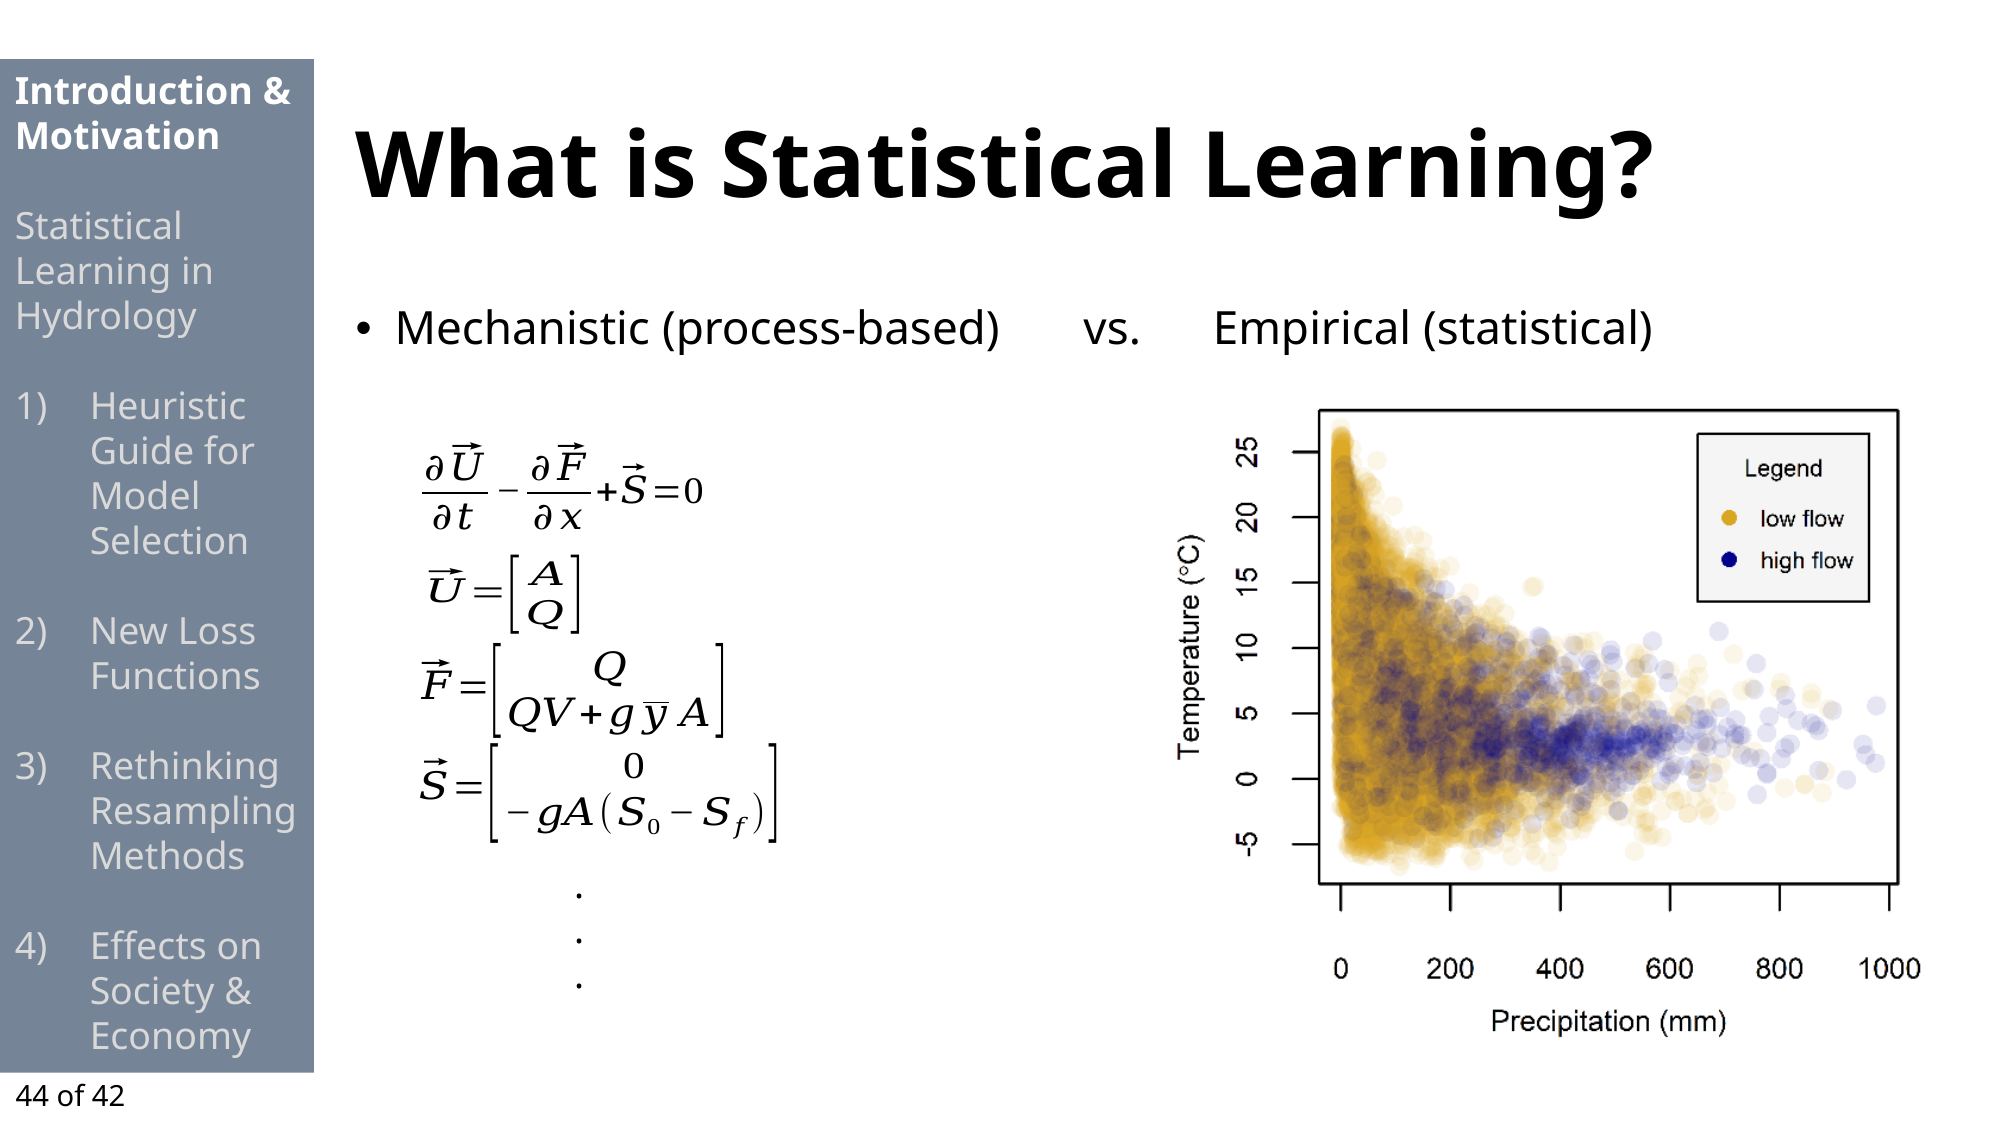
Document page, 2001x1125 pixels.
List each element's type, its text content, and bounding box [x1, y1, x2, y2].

list Mechanistic (process-based) vs. Empirical (statistical) [343, 299, 1933, 1073]
picture [1161, 378, 1933, 1042]
text_box Introduction & Motivation Statistical Learning in Hydrology Heuristic Guide for Model Selection New Loss Functions Rethinking Resampling Methods Effects on Society & Economy [0, 59, 356, 1065]
title What is Statistical Learning? [356, 59, 1934, 277]
text_box . . . [559, 853, 600, 1003]
